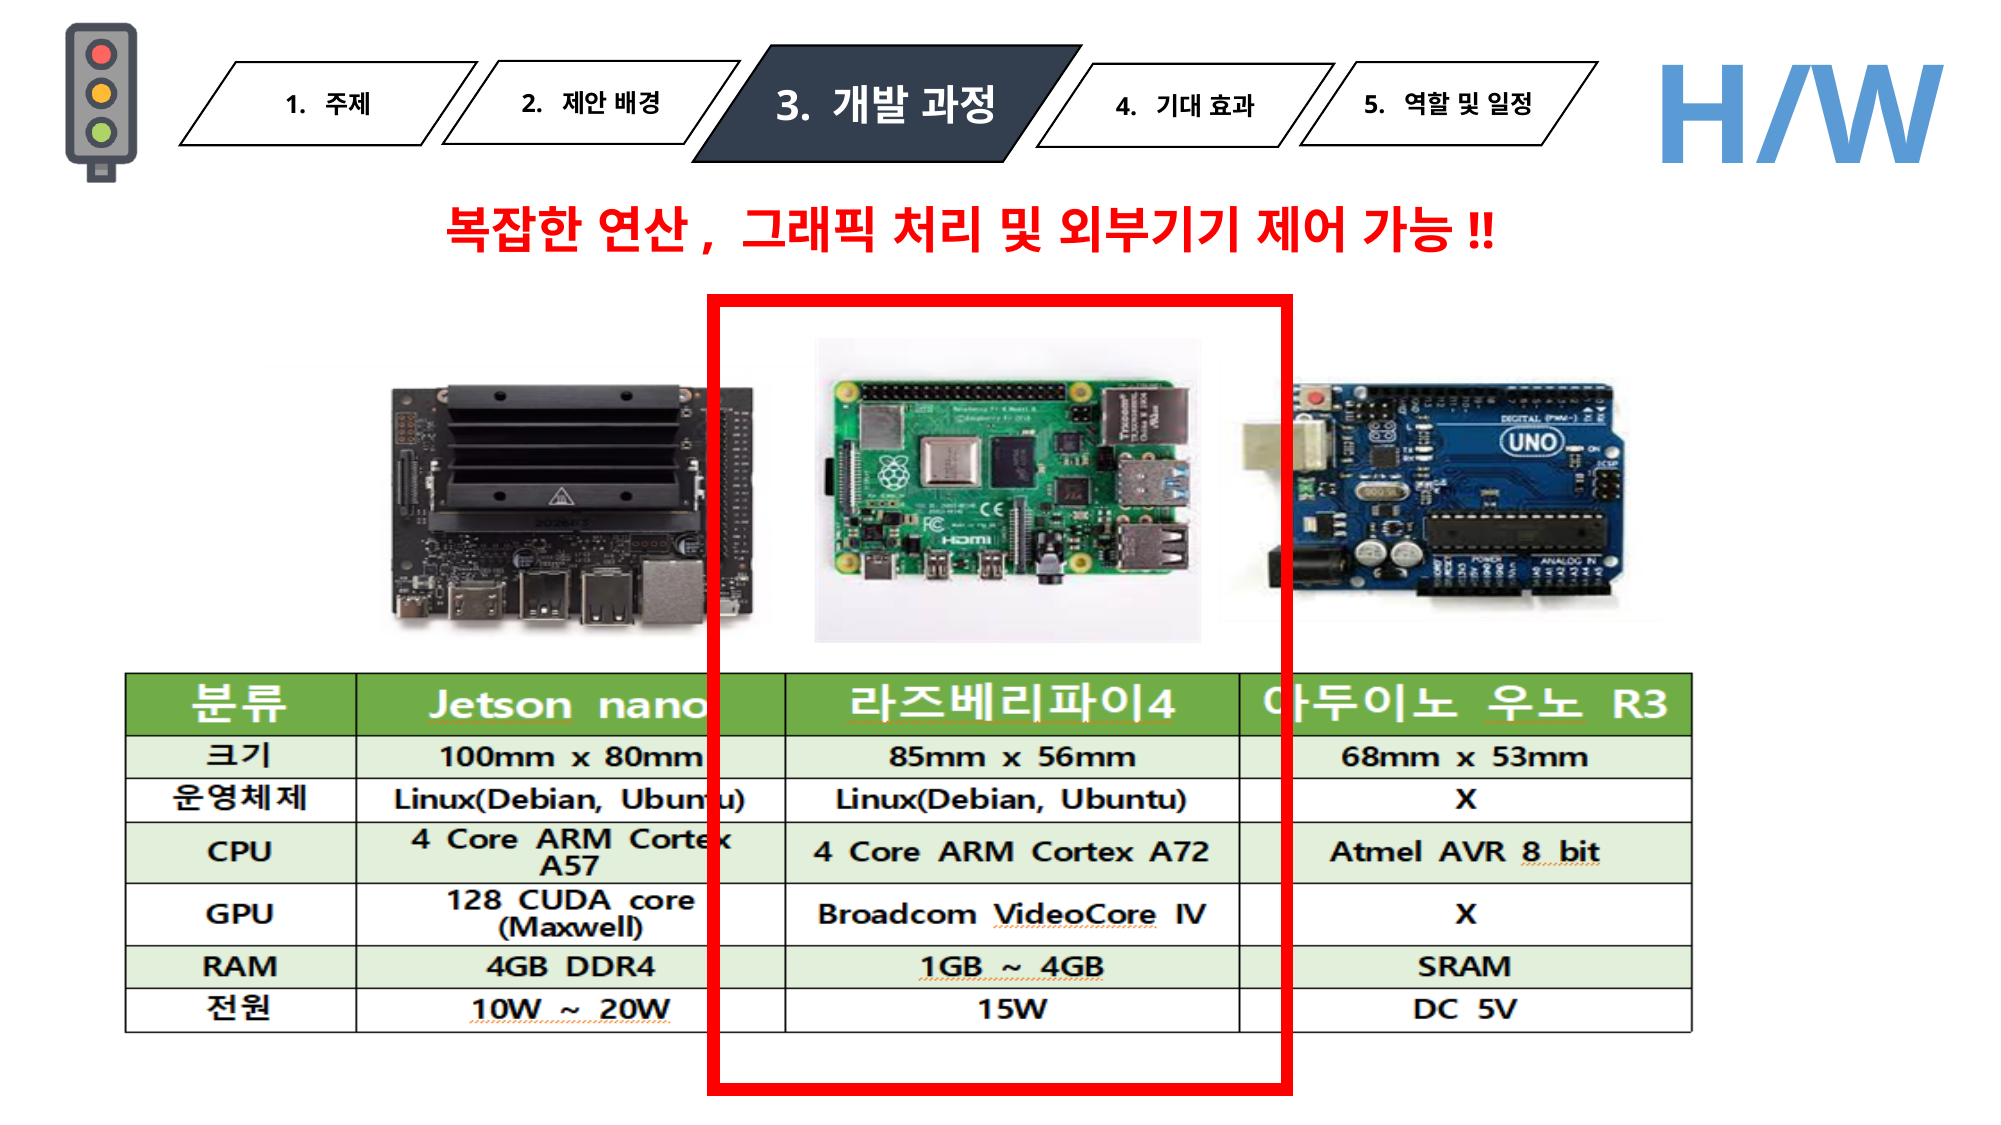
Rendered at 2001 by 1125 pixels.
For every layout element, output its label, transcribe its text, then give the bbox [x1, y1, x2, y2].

text_box 3. 개발 과정 [690, 44, 1084, 163]
picture [84, 338, 1720, 1107]
picture [39, 18, 163, 191]
text_box 2. 제안 배경 [440, 59, 742, 145]
text_box 4. 기대 효과 [1035, 62, 1337, 148]
text_box [713, 299, 1288, 338]
text_box H/W [1634, 18, 1961, 199]
text_box 5. 역할 및 일정 [1298, 61, 1600, 147]
text_box 1. 주제 [177, 61, 479, 147]
text_box 복잡한 연산, 그래픽 처리 및 외부기기 제어 가능!! [431, 190, 1601, 266]
